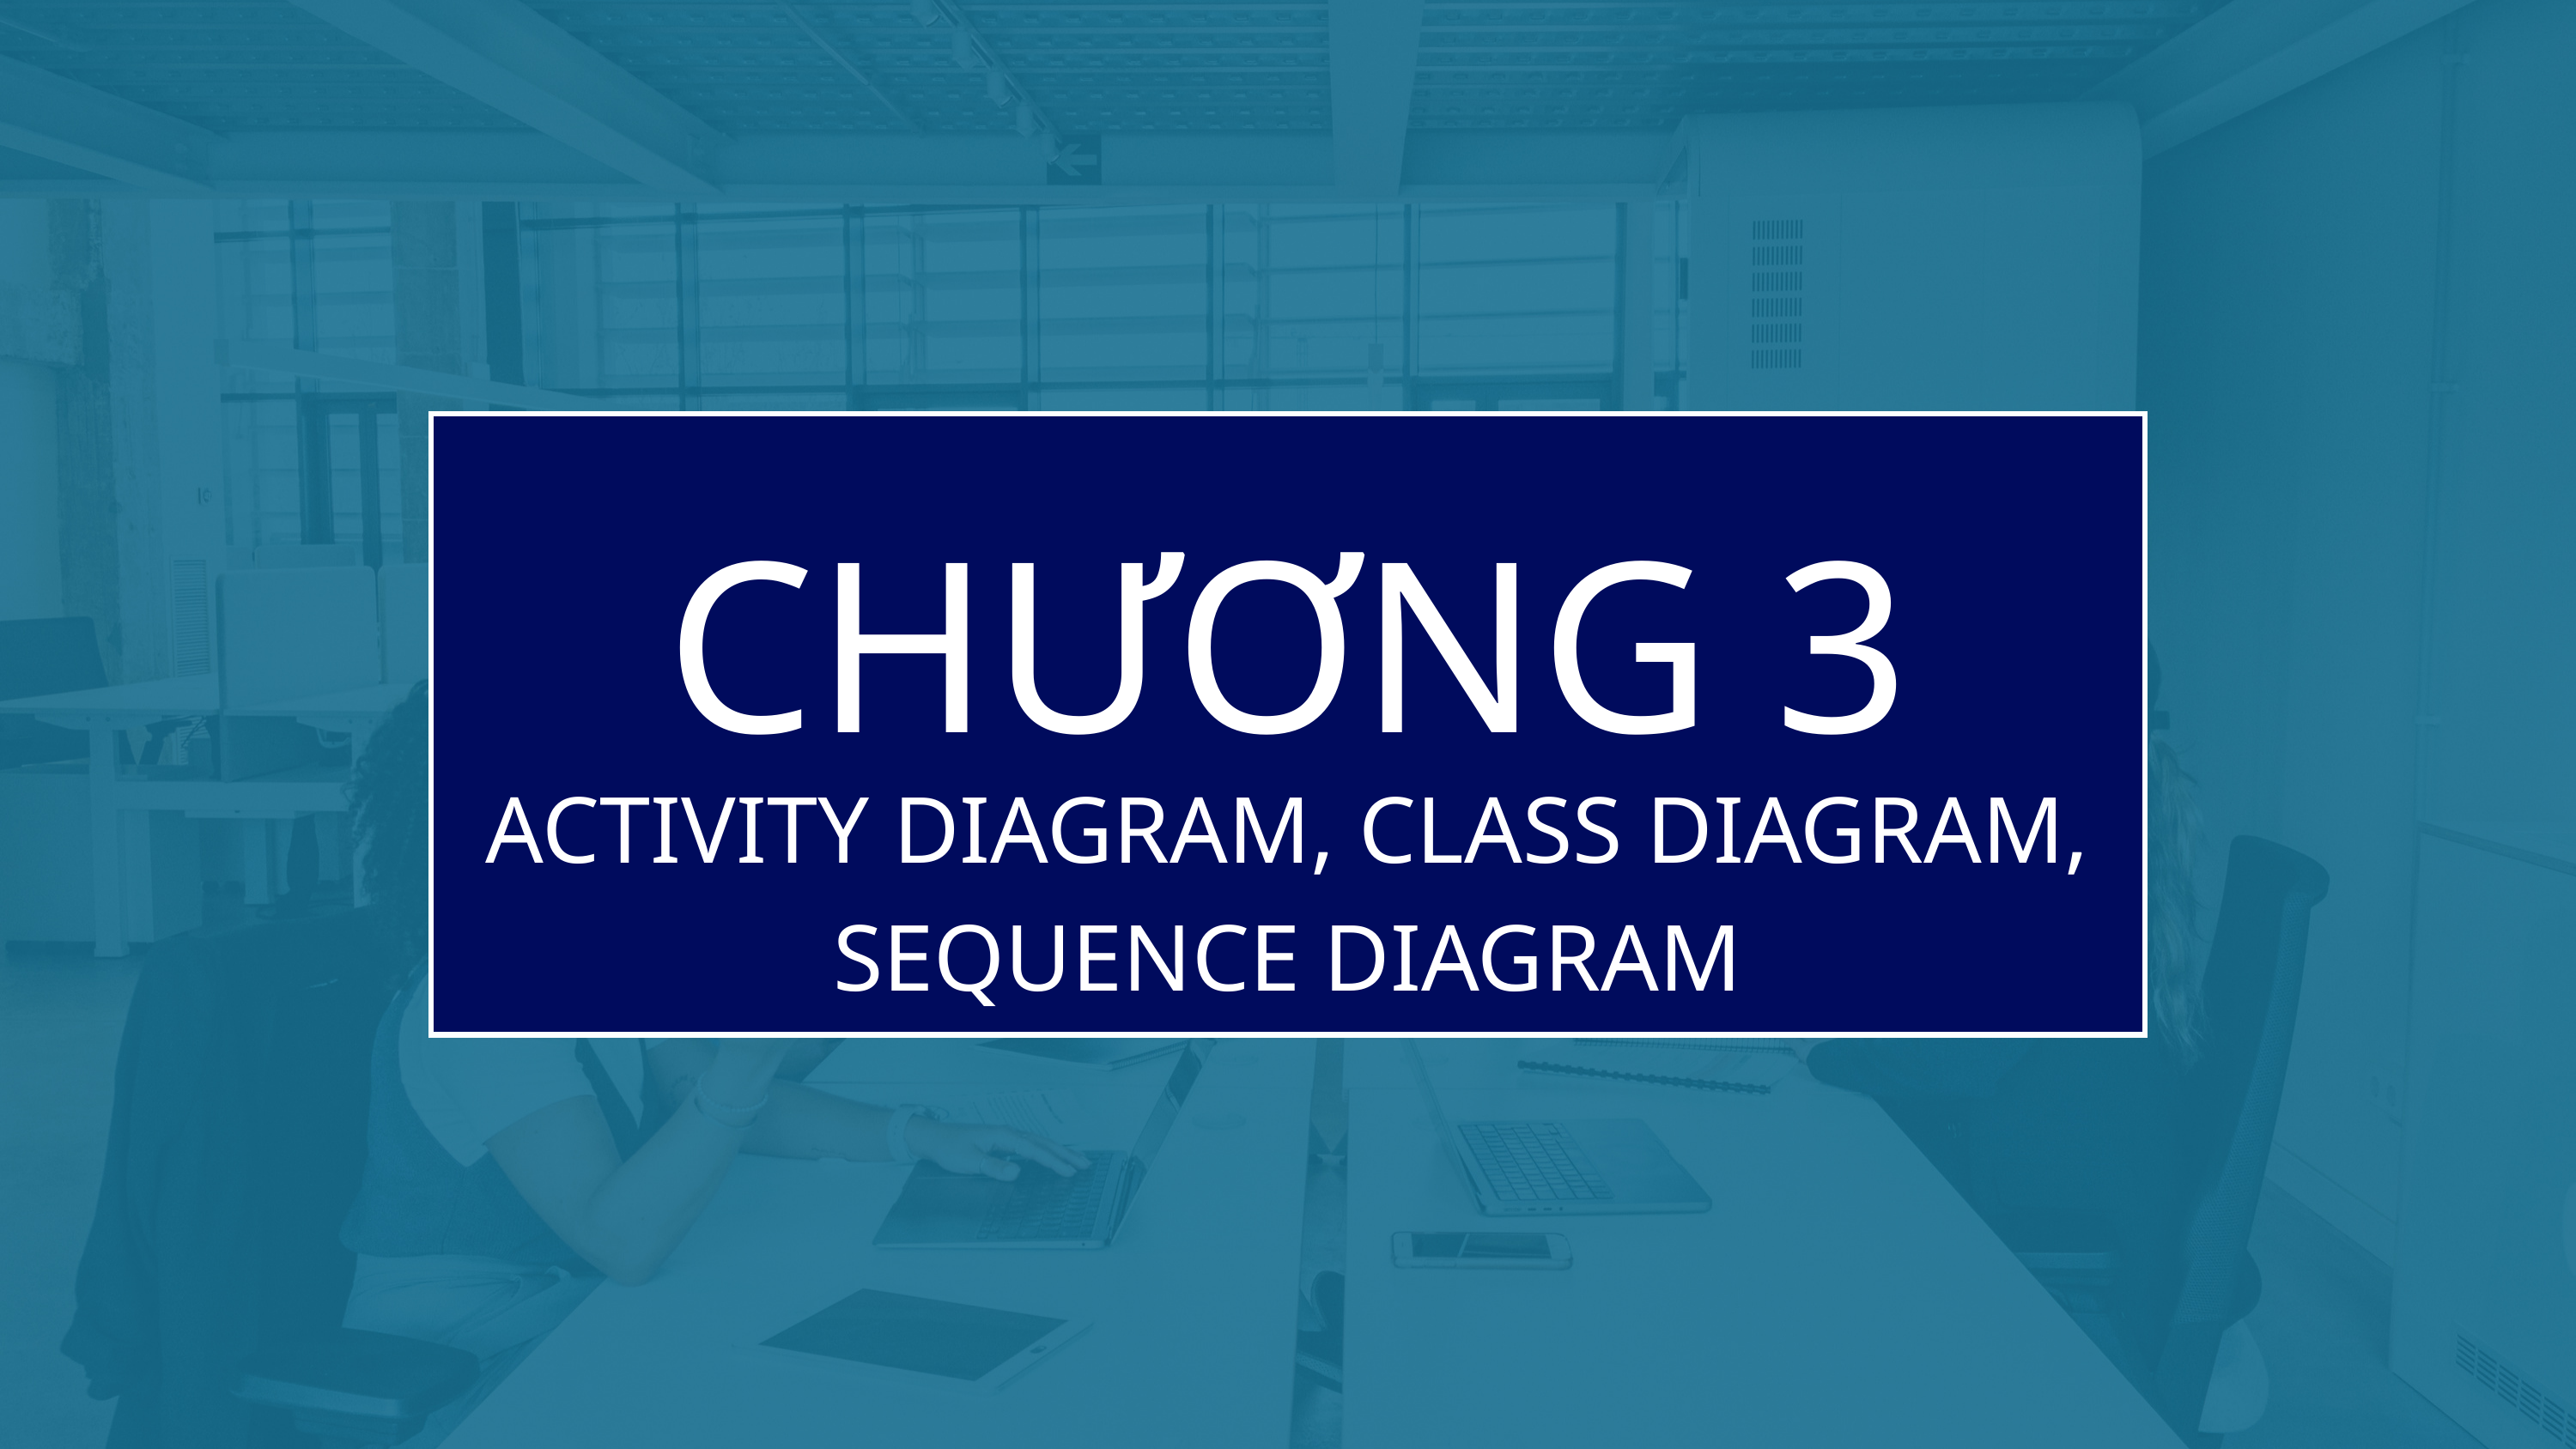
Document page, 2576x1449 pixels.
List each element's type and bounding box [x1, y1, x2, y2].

text_box [430, 413, 2145, 1035]
text_box [0, 0, 2576, 1449]
